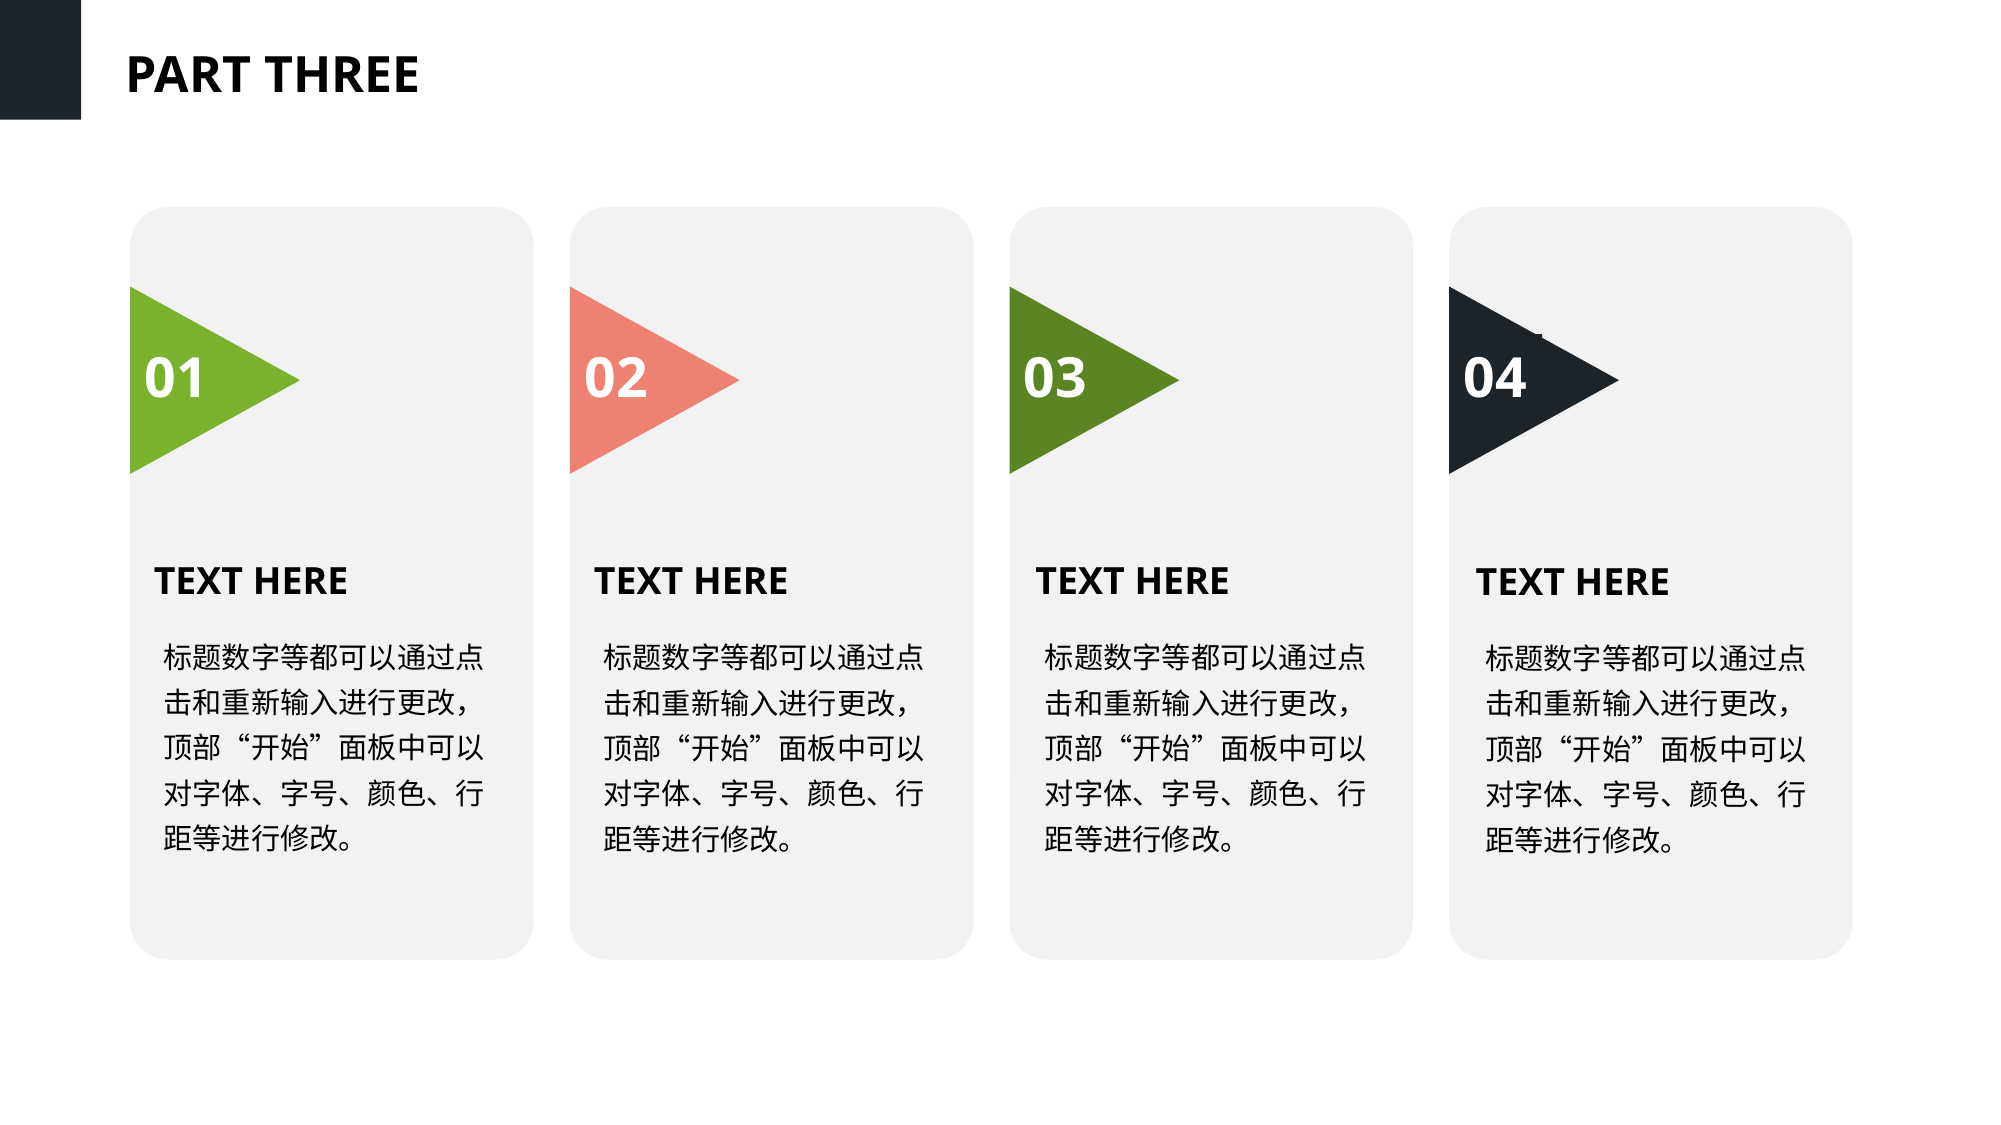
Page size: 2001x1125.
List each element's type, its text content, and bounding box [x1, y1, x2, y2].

text_box [1448, 206, 1854, 961]
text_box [1030, 527, 1396, 867]
list PART THREE [110, 32, 911, 121]
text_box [1449, 286, 1620, 474]
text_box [588, 527, 955, 867]
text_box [1470, 528, 1837, 868]
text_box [1008, 286, 1180, 474]
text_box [569, 286, 740, 474]
text_box [129, 206, 535, 961]
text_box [148, 526, 515, 866]
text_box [130, 286, 300, 474]
text_box [1008, 206, 1414, 961]
text_box [568, 206, 975, 961]
